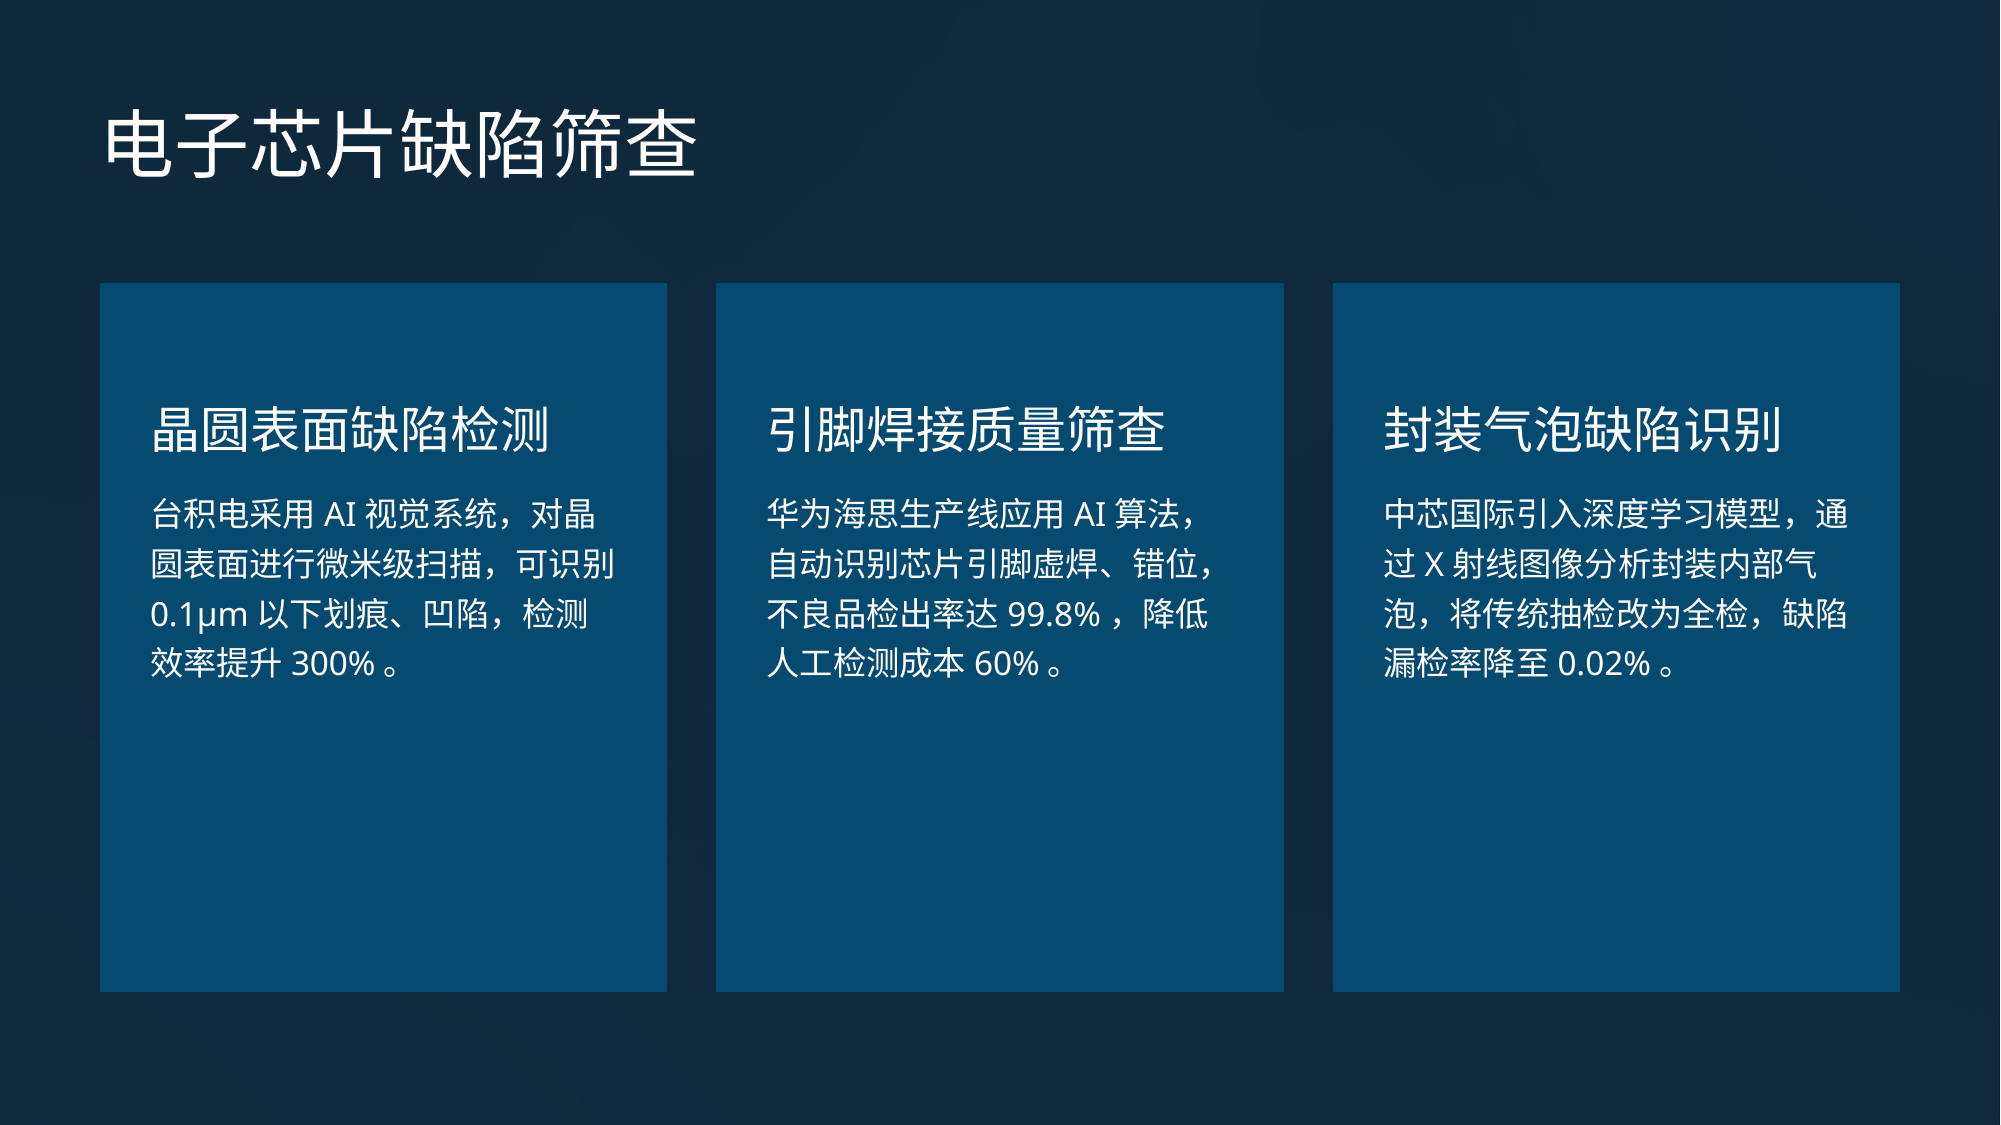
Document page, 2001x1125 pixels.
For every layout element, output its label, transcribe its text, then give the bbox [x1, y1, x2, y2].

list 中芯国际引入深度学习模型，通过X射线图像分析封装内部气泡，将传统抽检改为全检，缺陷漏检率降至0.02%。 [1383, 483, 1850, 884]
list 封装气泡缺陷识别 [1383, 391, 1850, 459]
list [99, 283, 667, 992]
list [716, 283, 1284, 992]
list 台积电采用AI视觉系统，对晶圆表面进行微米级扫描，可识别0.1μm以下划痕、凹陷，检测效率提升300%。 [150, 483, 617, 884]
title 电子芯片缺陷筛查 [99, 87, 1900, 188]
list 晶圆表面缺陷检测 [150, 391, 617, 459]
list 华为海思生产线应用AI算法，自动识别芯片引脚虚焊、错位，不良品检出率达99.8%，降低人工检测成本60%。 [766, 483, 1234, 884]
list 引脚焊接质量筛查 [766, 391, 1234, 459]
list [1333, 283, 1900, 992]
